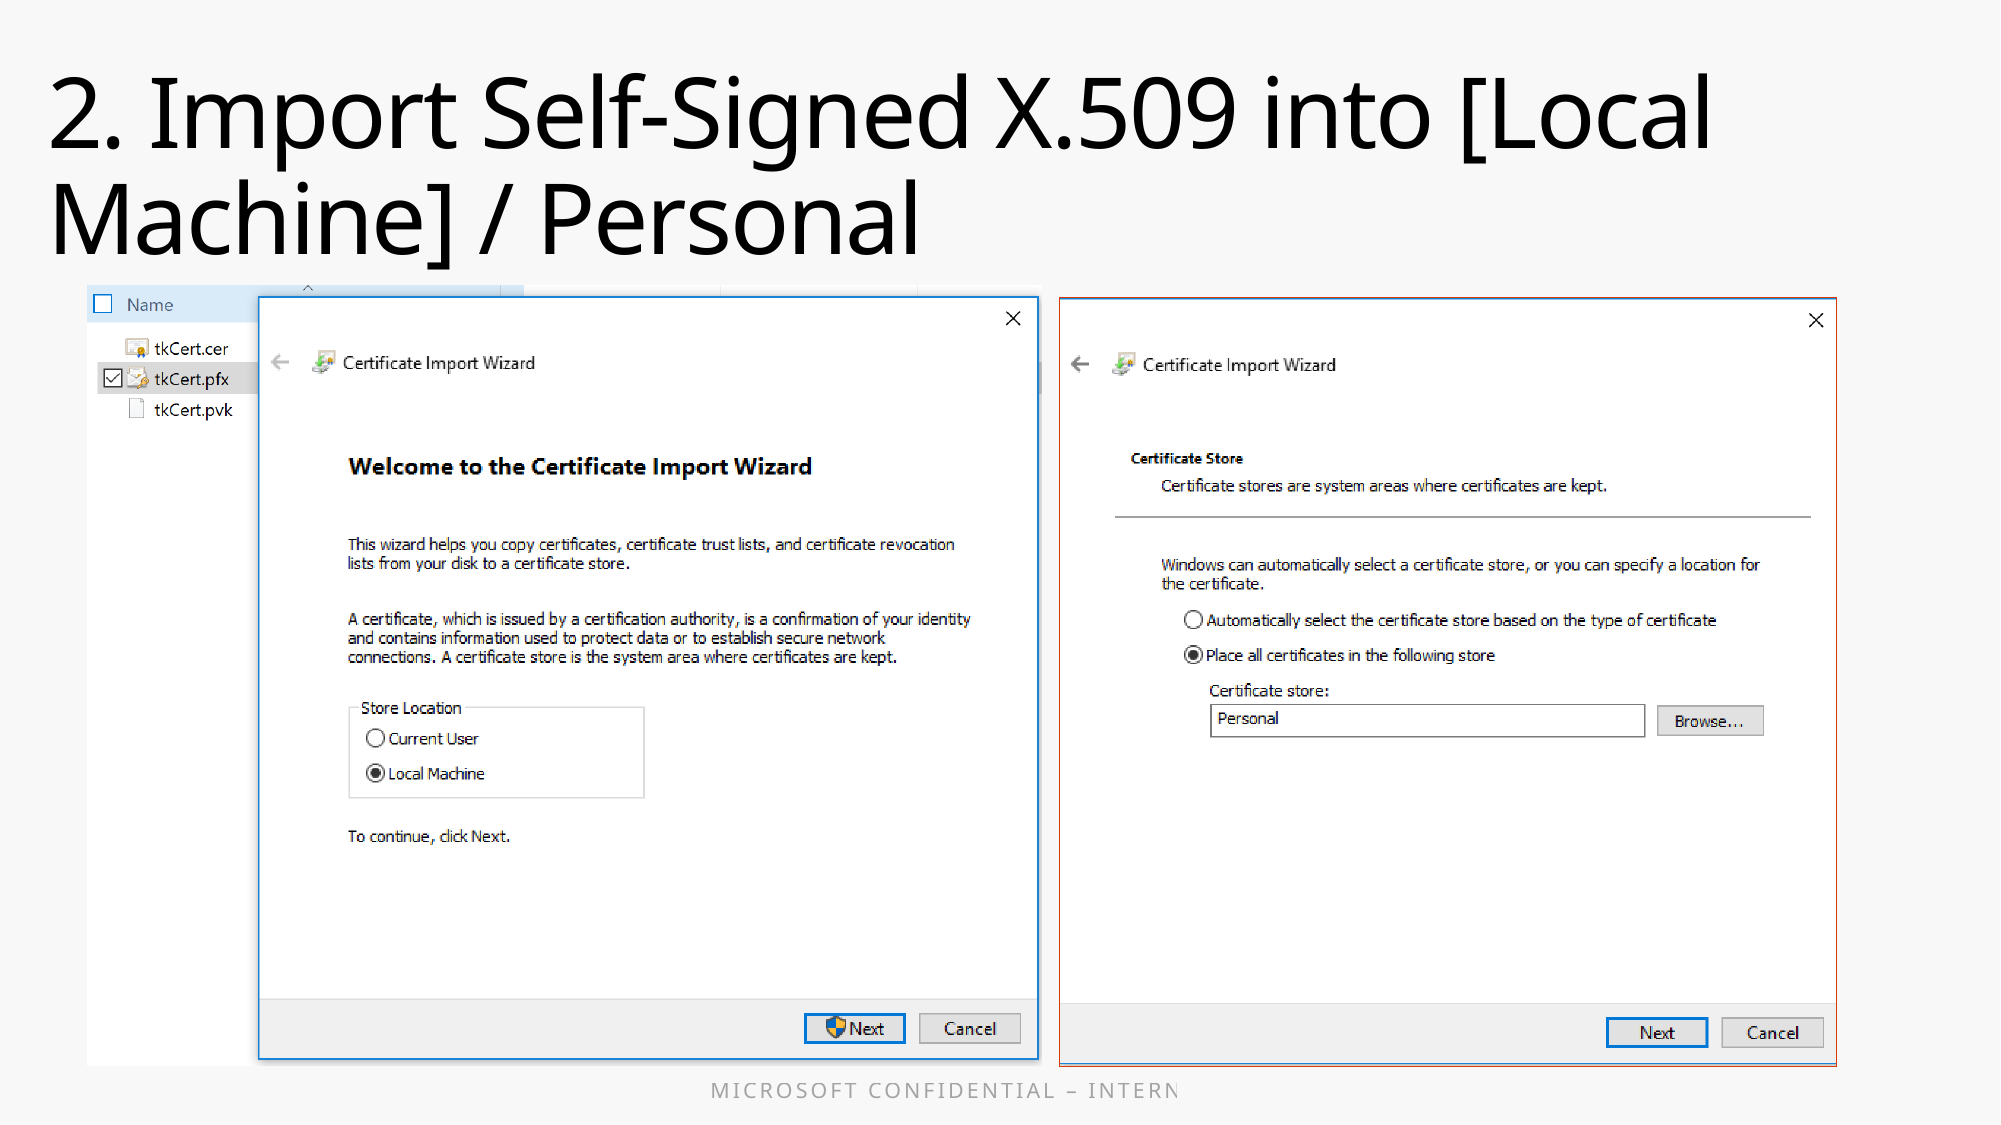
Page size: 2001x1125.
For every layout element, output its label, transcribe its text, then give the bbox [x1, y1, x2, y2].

picture [1058, 297, 1837, 1067]
title 2. Import Self-Signed X.509 into [Local Machine] / Personal [23, 49, 1972, 197]
picture [87, 285, 1043, 1067]
